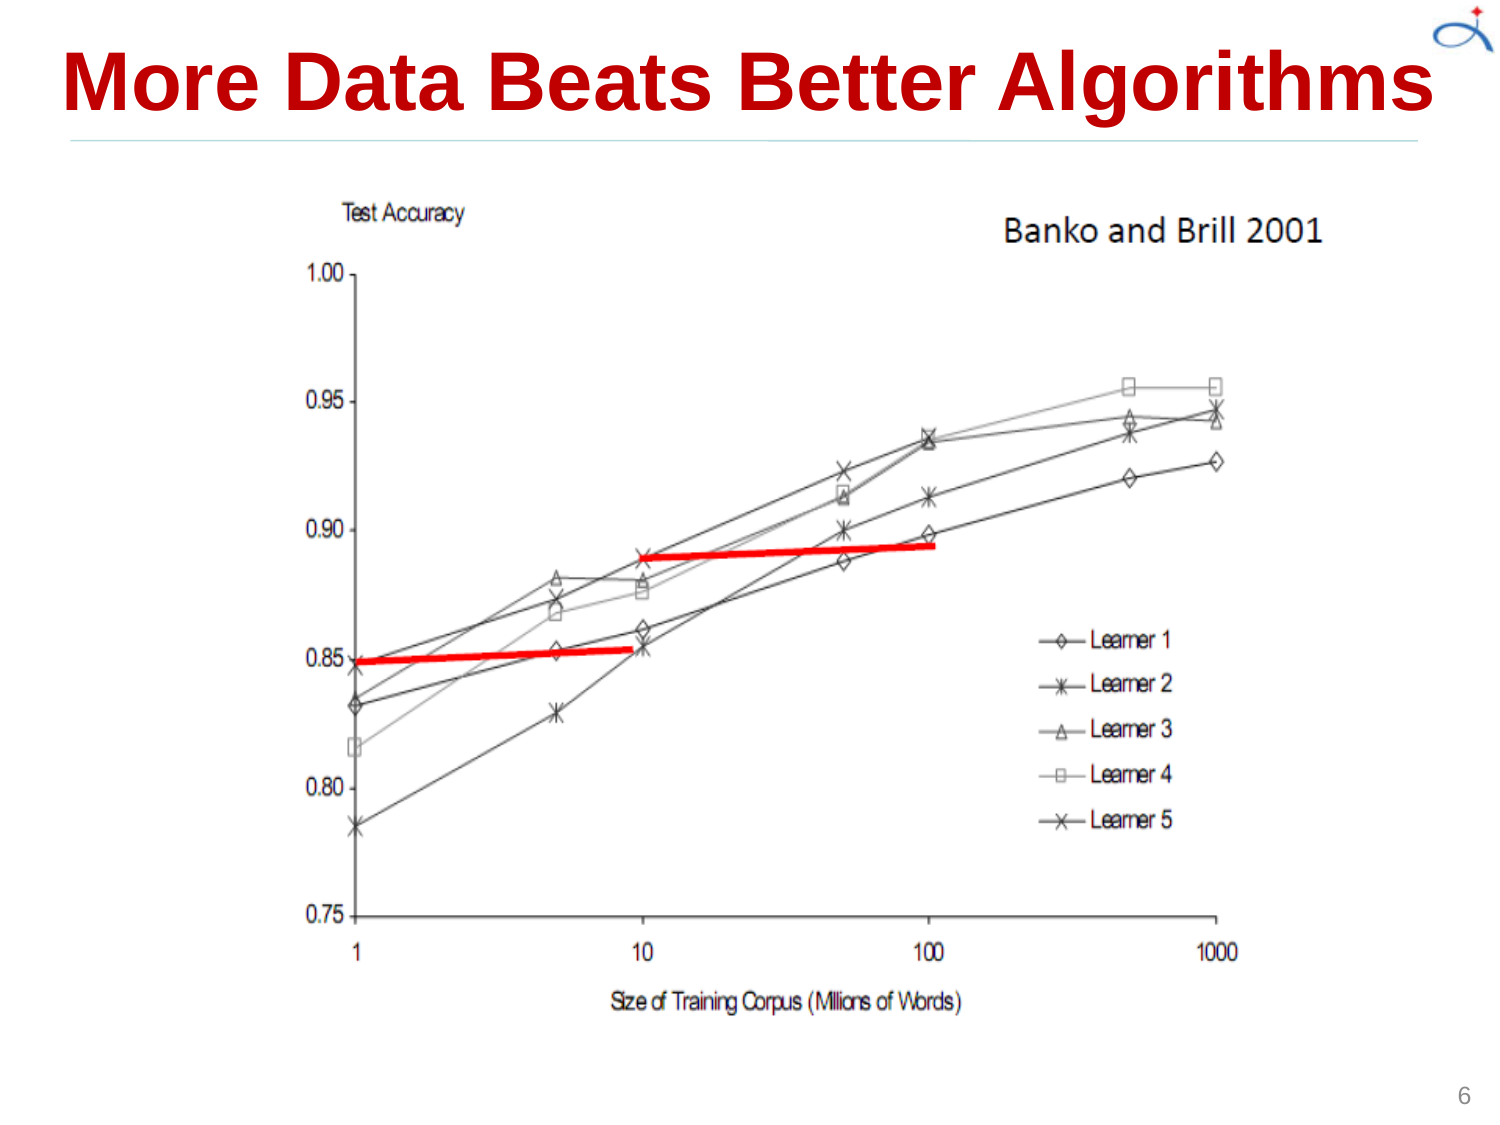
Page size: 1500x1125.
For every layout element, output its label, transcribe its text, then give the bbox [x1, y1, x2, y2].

picture [117, 171, 1353, 1048]
picture [1432, 5, 1495, 55]
title More Data Beats Better Algorithms [46, 11, 1459, 143]
slide_number 6 [1136, 1065, 1487, 1125]
